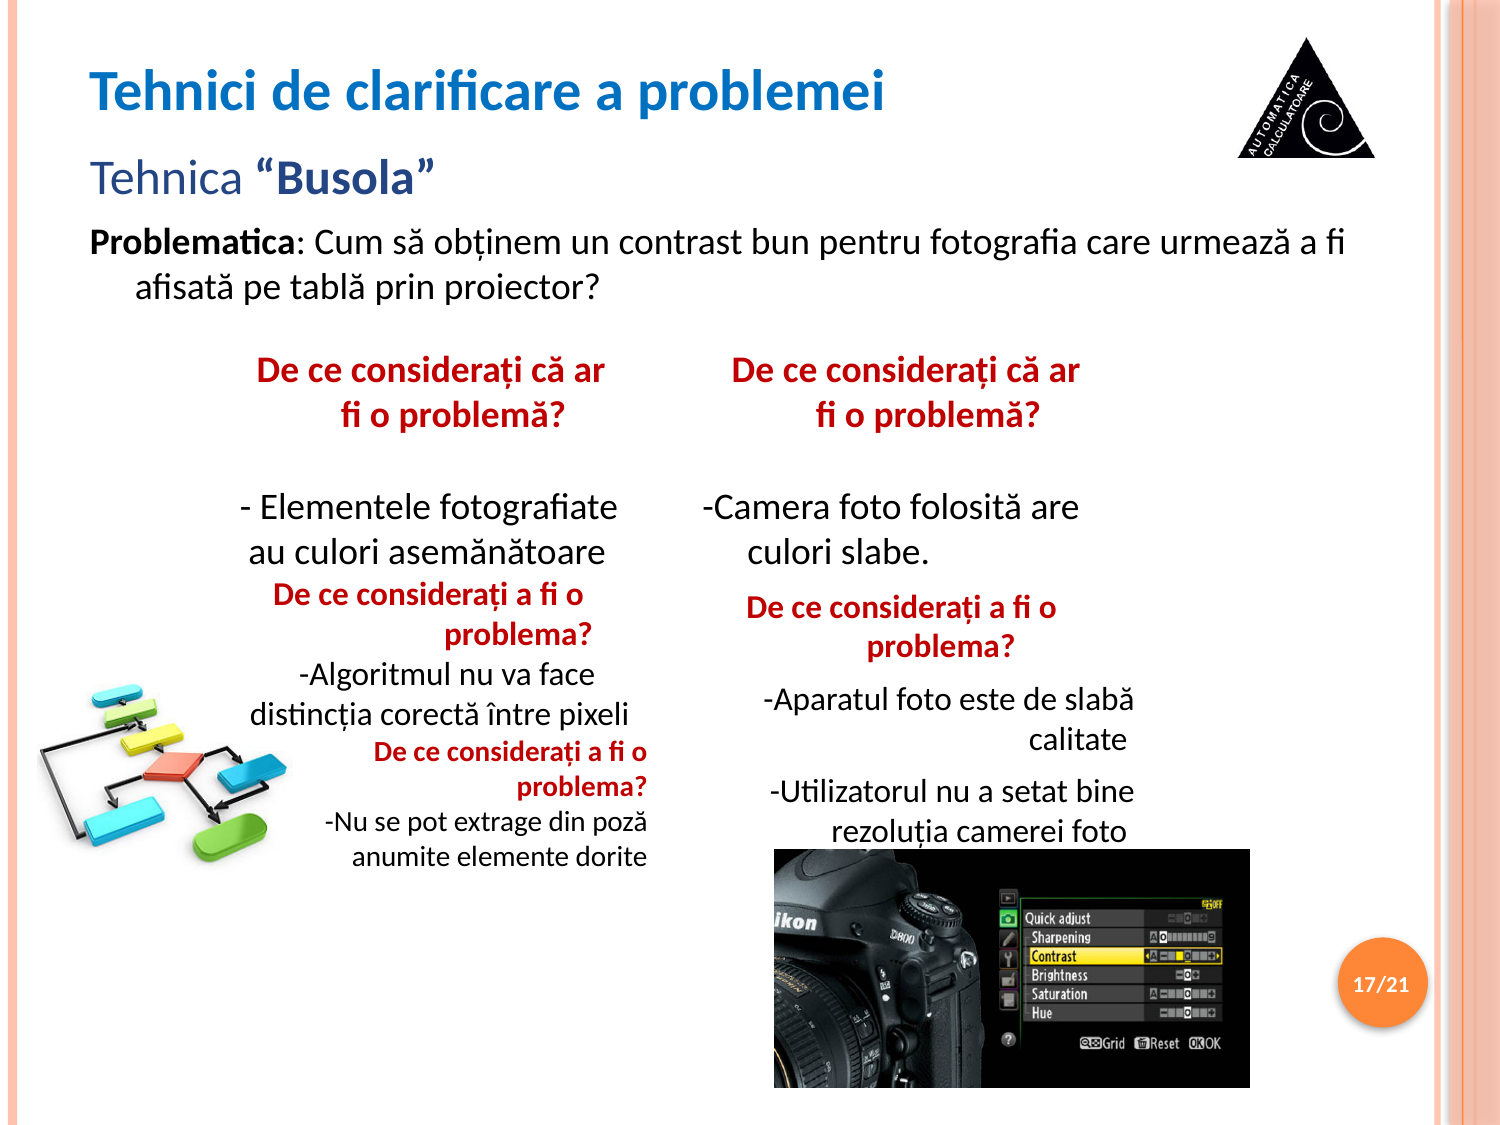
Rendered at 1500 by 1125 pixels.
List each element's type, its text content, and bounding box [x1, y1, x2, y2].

picture [36, 674, 295, 875]
text_box De ce considerați că ar fi o problemă? [237, 337, 625, 450]
text_box De ce considerați că ar fi o problemă? [712, 337, 1100, 438]
title Tehnici de clarificare a problemei [75, 45, 1300, 137]
text_box -Camera foto folosită are culori slabe. De ce considerați a fi o problema? -Aparatul foto este de slabă calitate -Utilizatorul nu a setat bine rezoluția camerei foto [687, 474, 1150, 888]
text_box - Elementele fotografiate au culori asemănătoare De ce considerați a fi o problema? -Algoritmul nu va face distincția corectă între pixeli De ce considerați a fi o problema? -Nu se pot extrage din poză anumite elemente dorite [224, 474, 663, 925]
list Tehnica “Busola” Problematica: Cum să obținem un contrast bun pentru fotografia care urmează a fi afisată pe tablă prin proiector? [75, 137, 1413, 375]
picture [1237, 37, 1375, 137]
slide_number 17/21 [1325, 940, 1438, 1027]
picture [774, 849, 1251, 1088]
